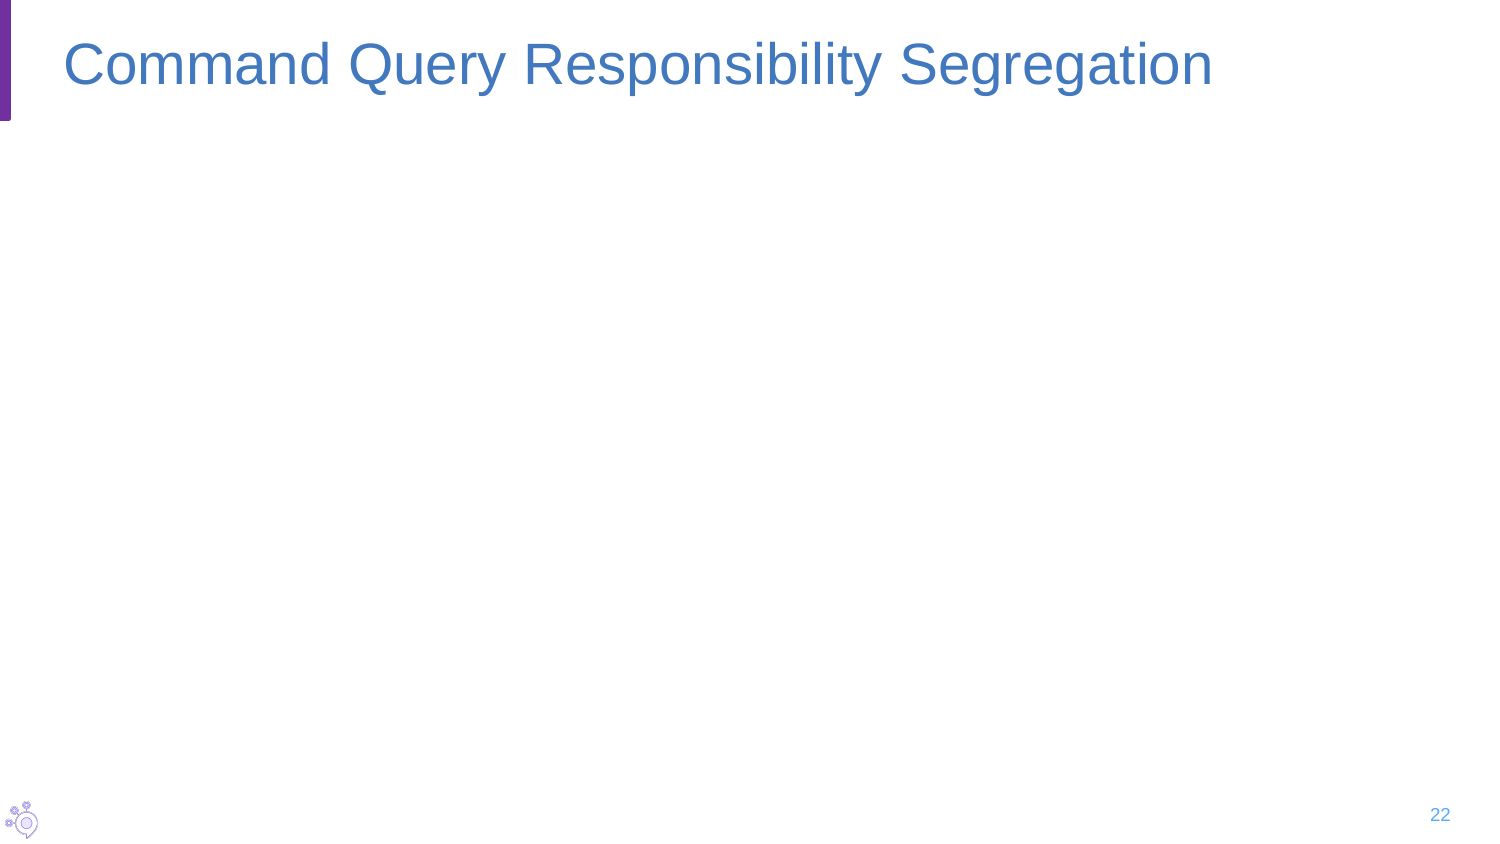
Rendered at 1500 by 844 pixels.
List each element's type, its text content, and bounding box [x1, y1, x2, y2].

title Command Query Responsibility Segregation [47, 6, 1426, 116]
picture [5, 801, 38, 839]
slide_number 22 [1400, 791, 1467, 837]
